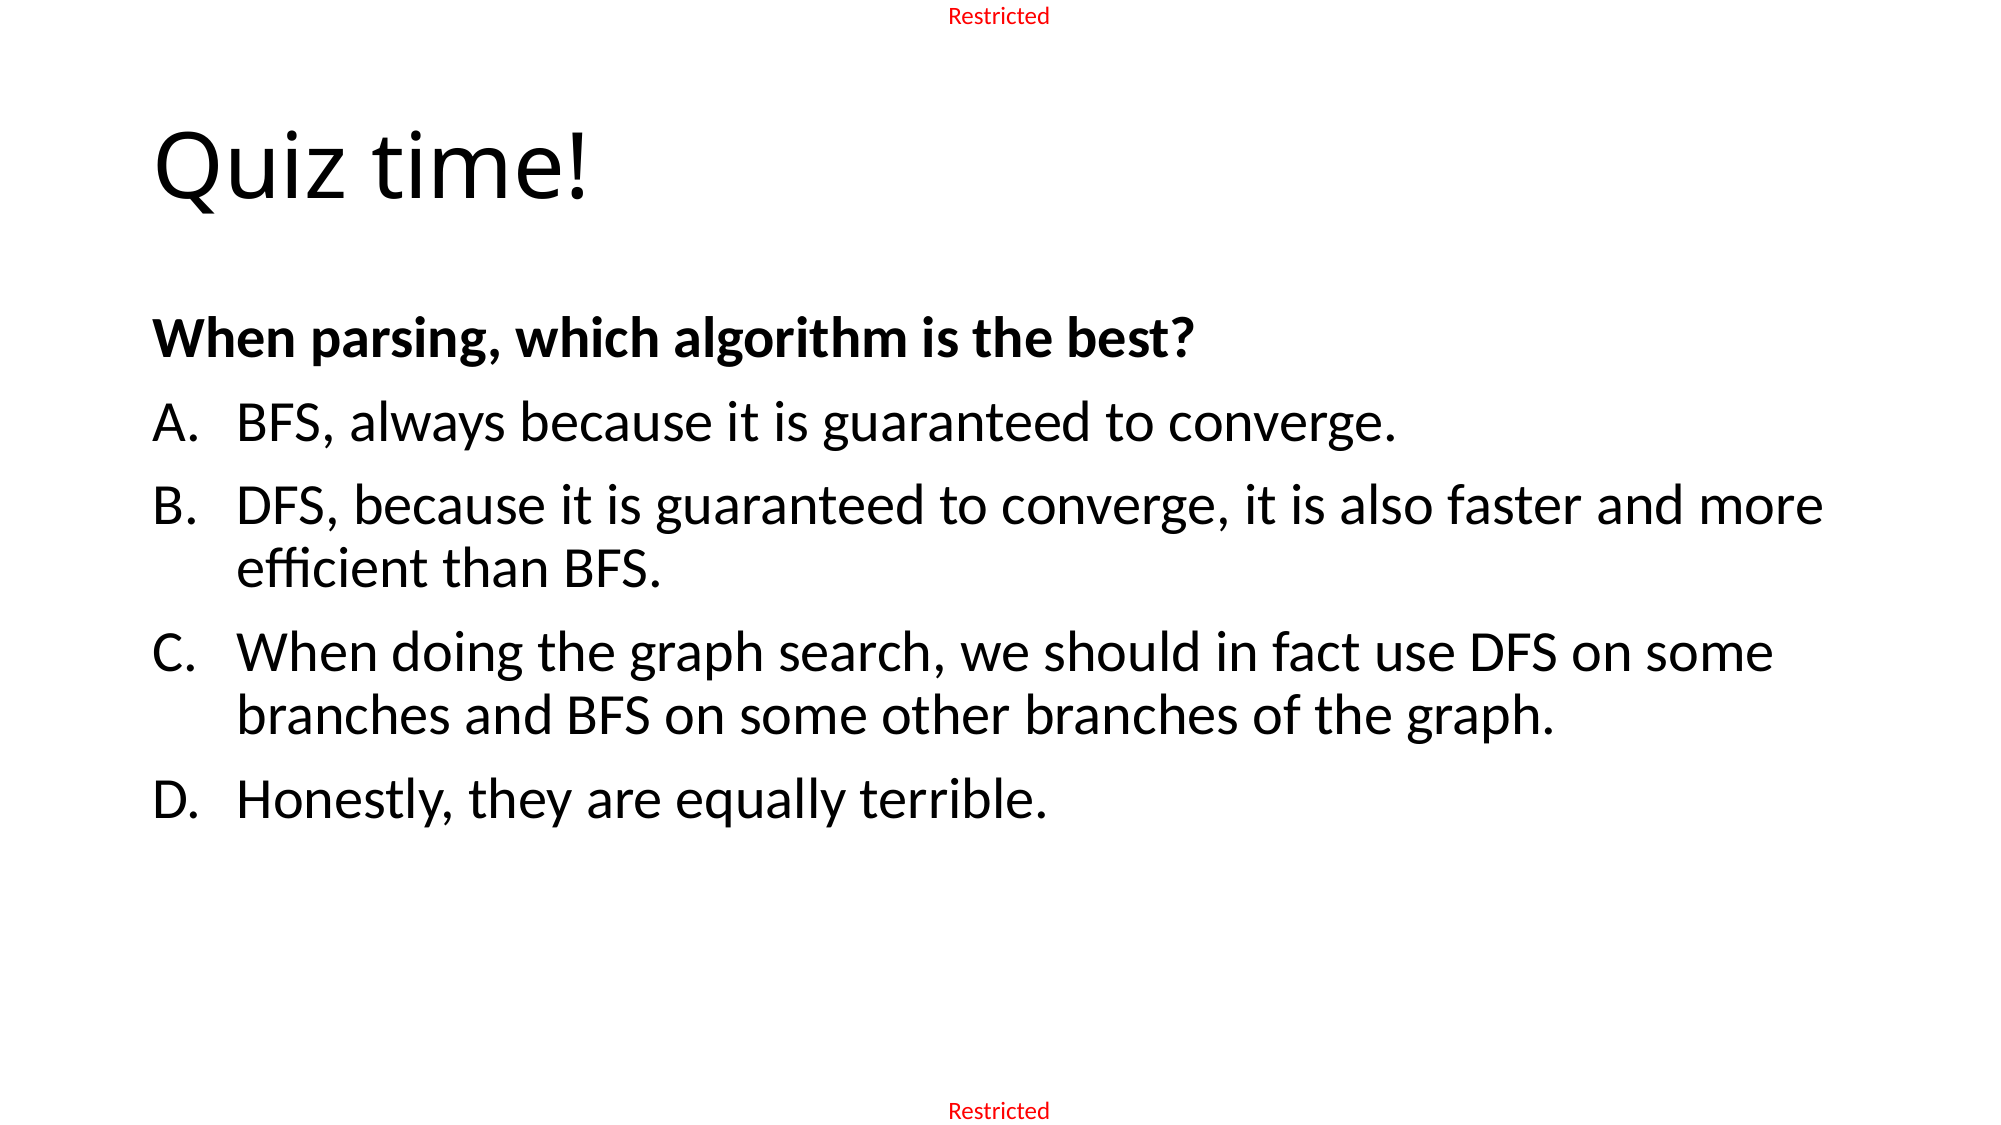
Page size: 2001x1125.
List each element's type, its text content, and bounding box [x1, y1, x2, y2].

list When parsing, which algorithm is the best? BFS, always because it is guaranteed to converge. DFS, because it is guaranteed to converge, it is also faster and more efficient than BFS. When doing the graph search, we should in fact use DFS on some branches and BFS on some other branches of the graph. Honestly, they are equally terrible. [137, 299, 1863, 1014]
title Quiz time! [137, 59, 1863, 278]
